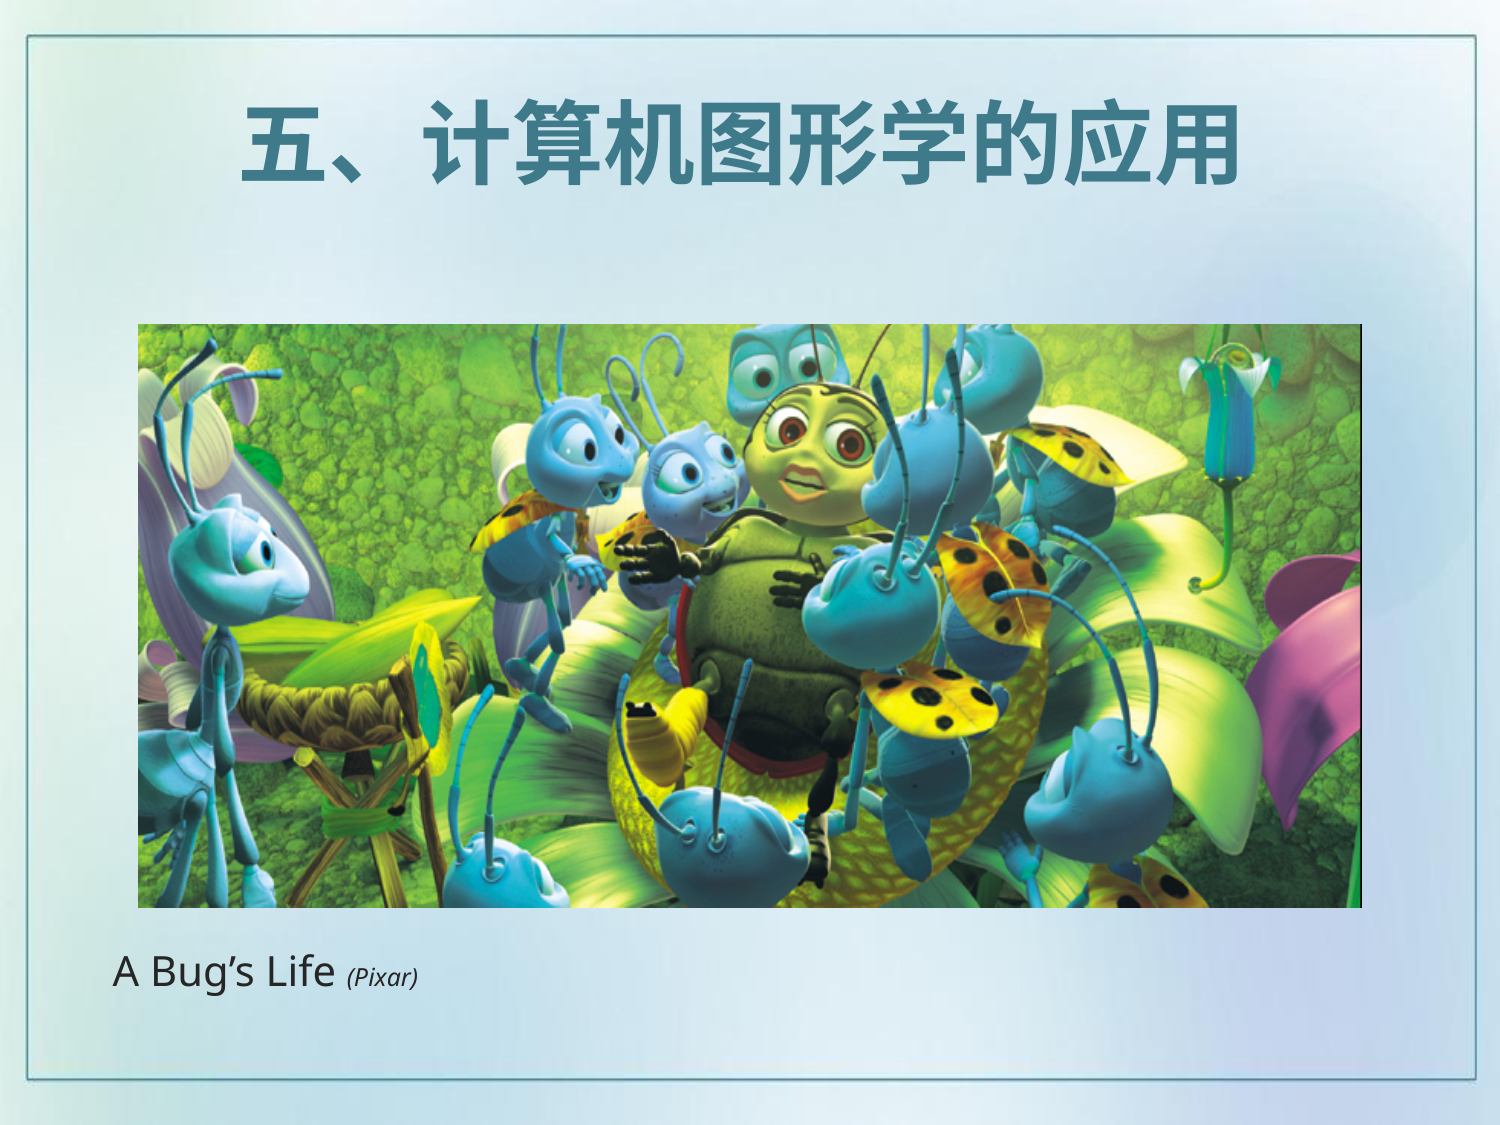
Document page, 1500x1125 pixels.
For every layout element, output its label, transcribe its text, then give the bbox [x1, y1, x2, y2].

picture [0, 0, 1500, 1125]
text_box A Bug’s Life (Pixar) [97, 937, 434, 1003]
text_box 五、计算机图形学的应用 [41, 78, 1443, 203]
